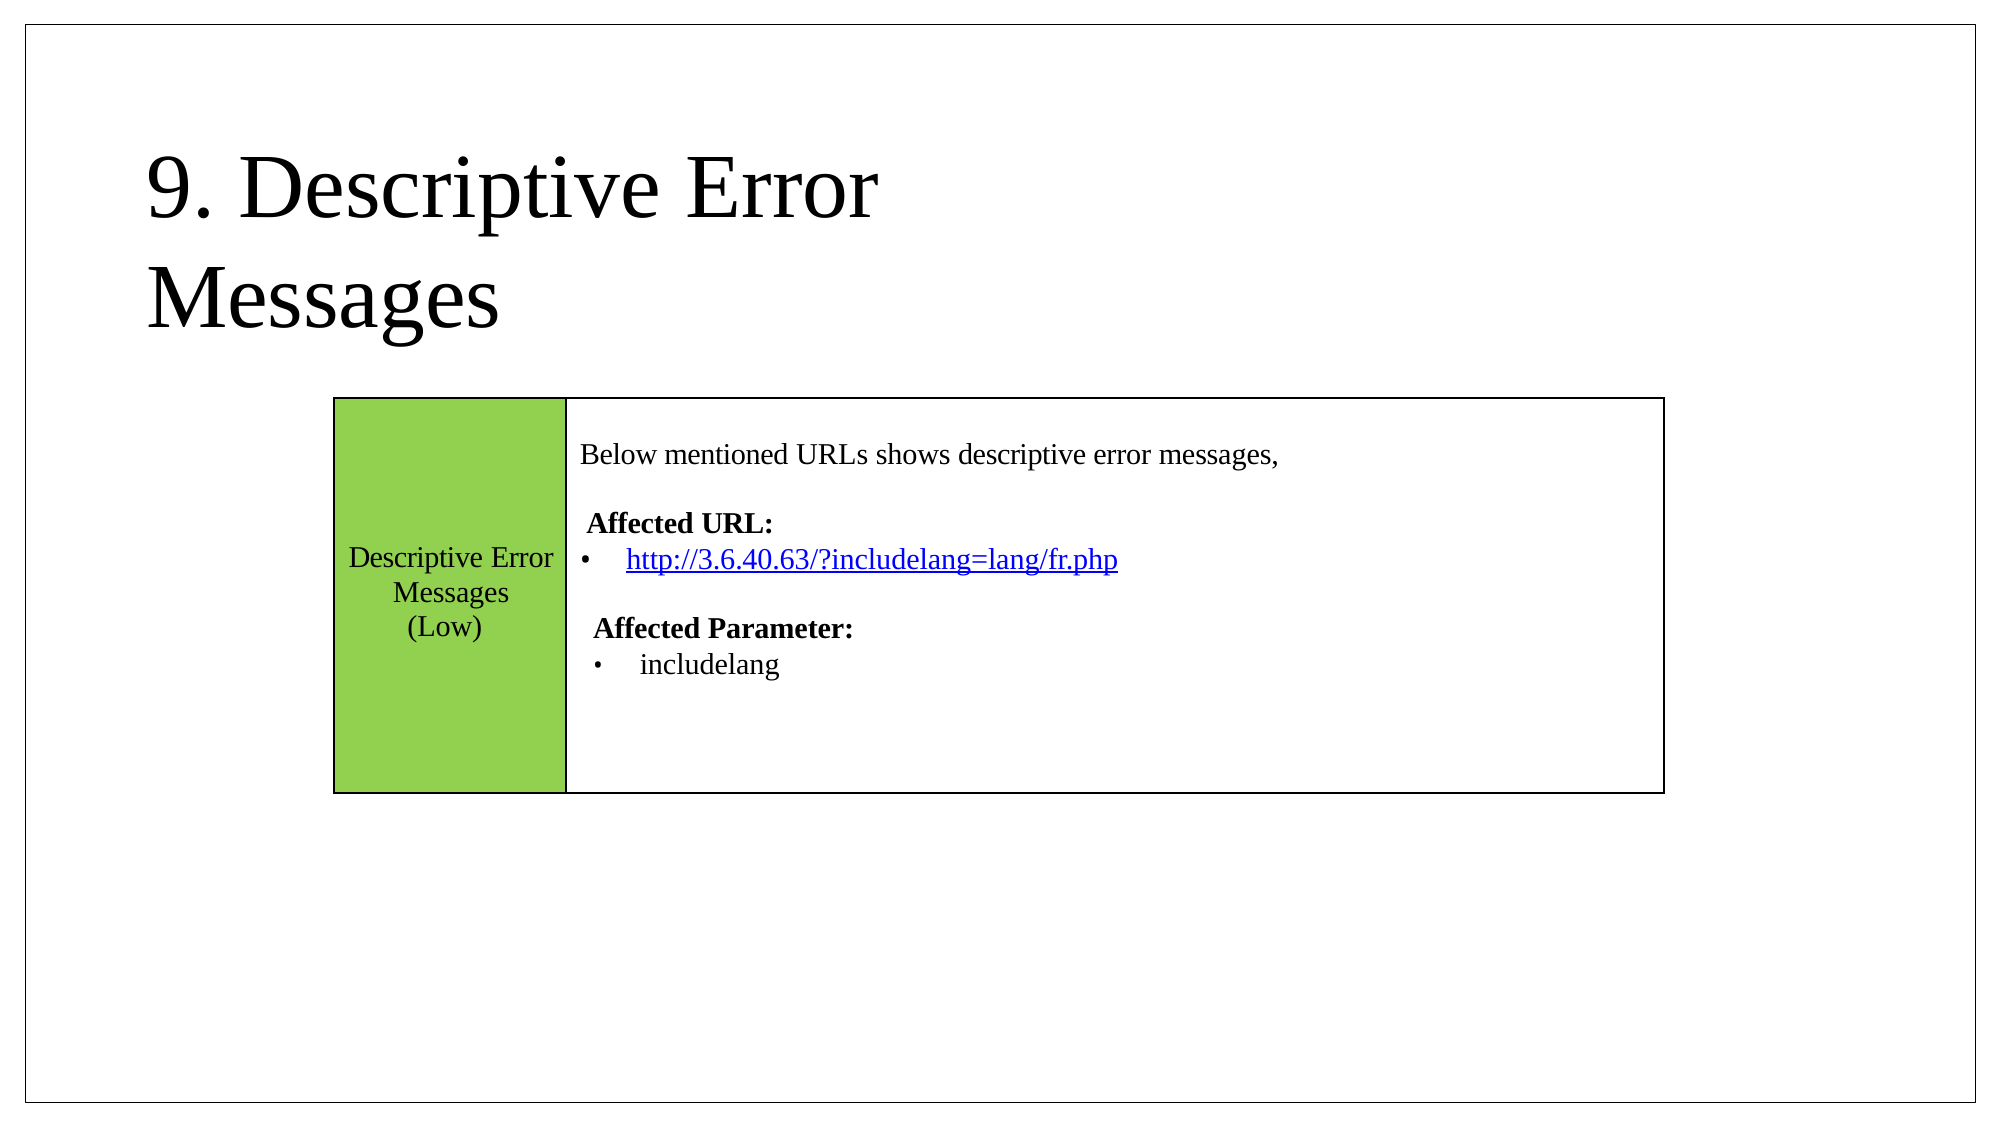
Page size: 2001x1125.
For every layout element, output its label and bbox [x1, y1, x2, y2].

text_box [25, 24, 1976, 1103]
